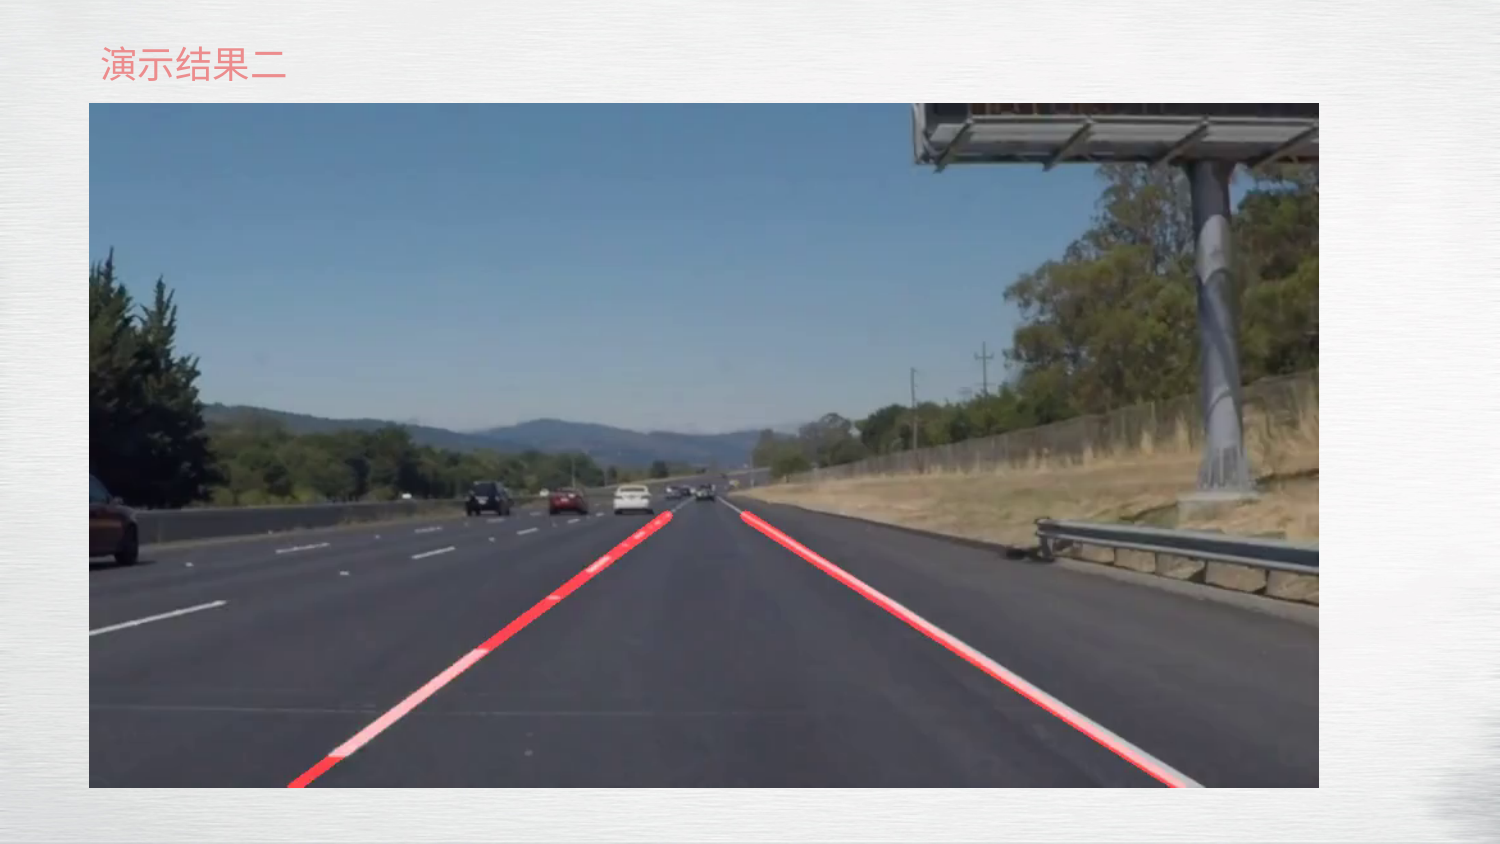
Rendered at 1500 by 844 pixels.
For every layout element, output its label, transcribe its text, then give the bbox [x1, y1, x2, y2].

text_box 演示结果二 [100, 32, 795, 95]
picture [0, 0, 1500, 844]
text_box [88, 102, 1320, 789]
